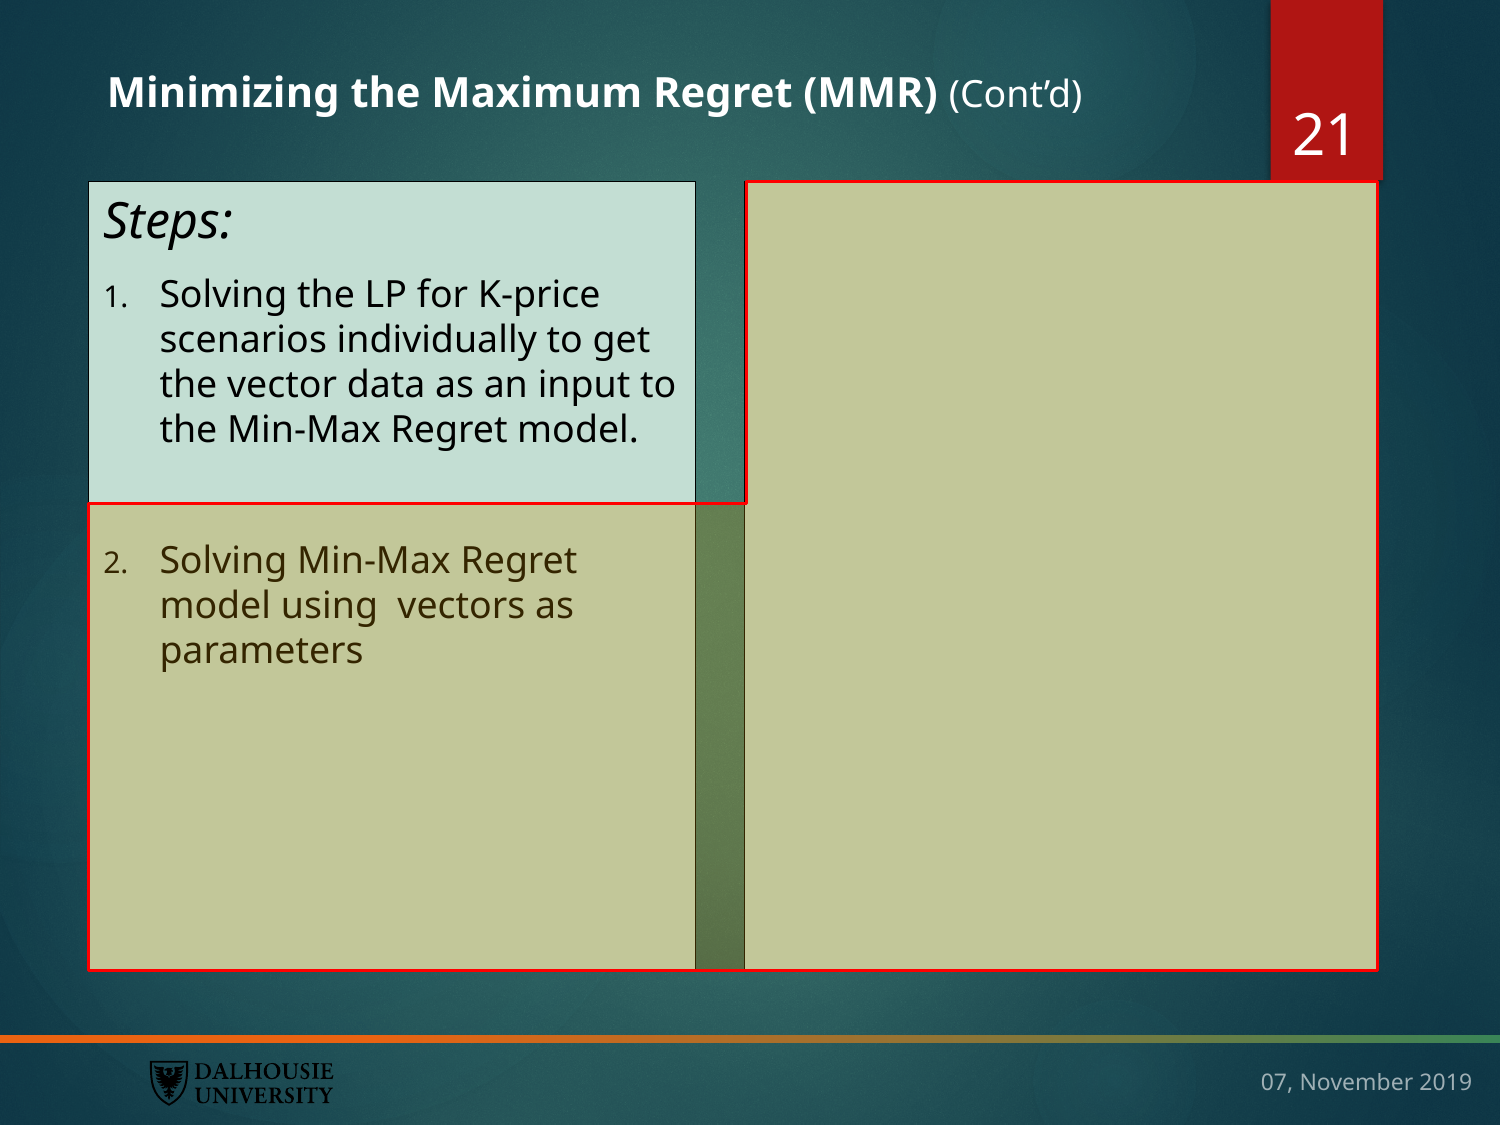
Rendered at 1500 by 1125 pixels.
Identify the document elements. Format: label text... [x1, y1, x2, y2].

text_box Minimizing the Maximum Regret (MMR) (Cont’d) [91, 58, 1250, 288]
text_box 07, November 2019 [1245, 1065, 1500, 1103]
text_box [87, 180, 1379, 972]
slide_number 21 [1273, 48, 1378, 175]
